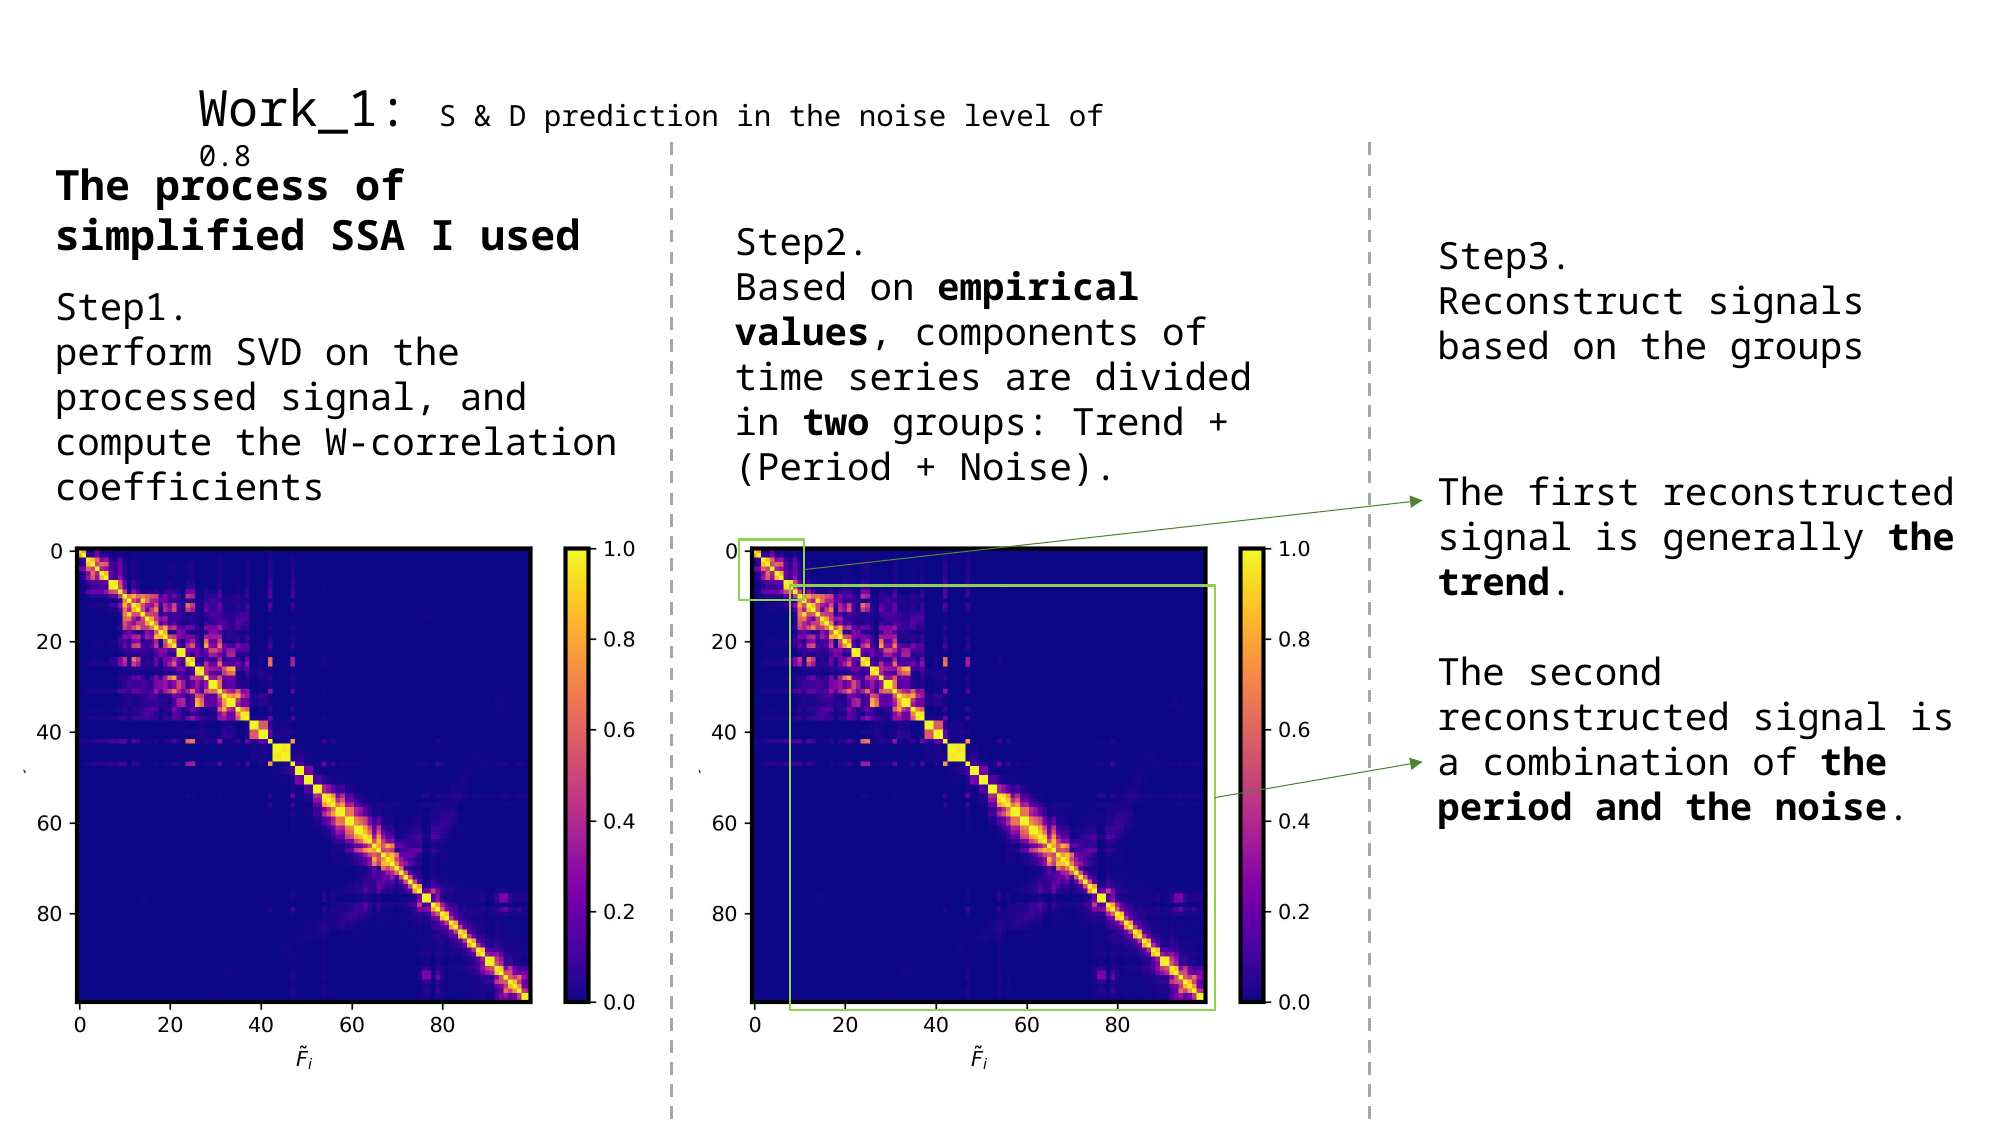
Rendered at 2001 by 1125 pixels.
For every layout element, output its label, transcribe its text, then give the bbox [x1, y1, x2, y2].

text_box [1214, 761, 1423, 798]
text_box The first reconstructed signal is generally the trend. The second reconstructed signal is a combination of the period and the noise. [1422, 460, 1988, 836]
picture [23, 530, 642, 1078]
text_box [803, 500, 1423, 570]
text_box Step3. Reconstruct signals based on the groups [1422, 224, 1974, 374]
picture [698, 530, 1318, 1078]
text_box The process of simplified SSA I used [40, 151, 671, 267]
text_box Step2. Based on empirical values, components of time series are divided in two groups: Trend + (Period + Noise). [719, 210, 1296, 496]
text_box Step1. perform SVD on the processed signal, and compute the W-correlation coefficients [40, 275, 646, 516]
text_box Work_1: S & D prediction in the noise level of 0.8 [184, 69, 1158, 180]
